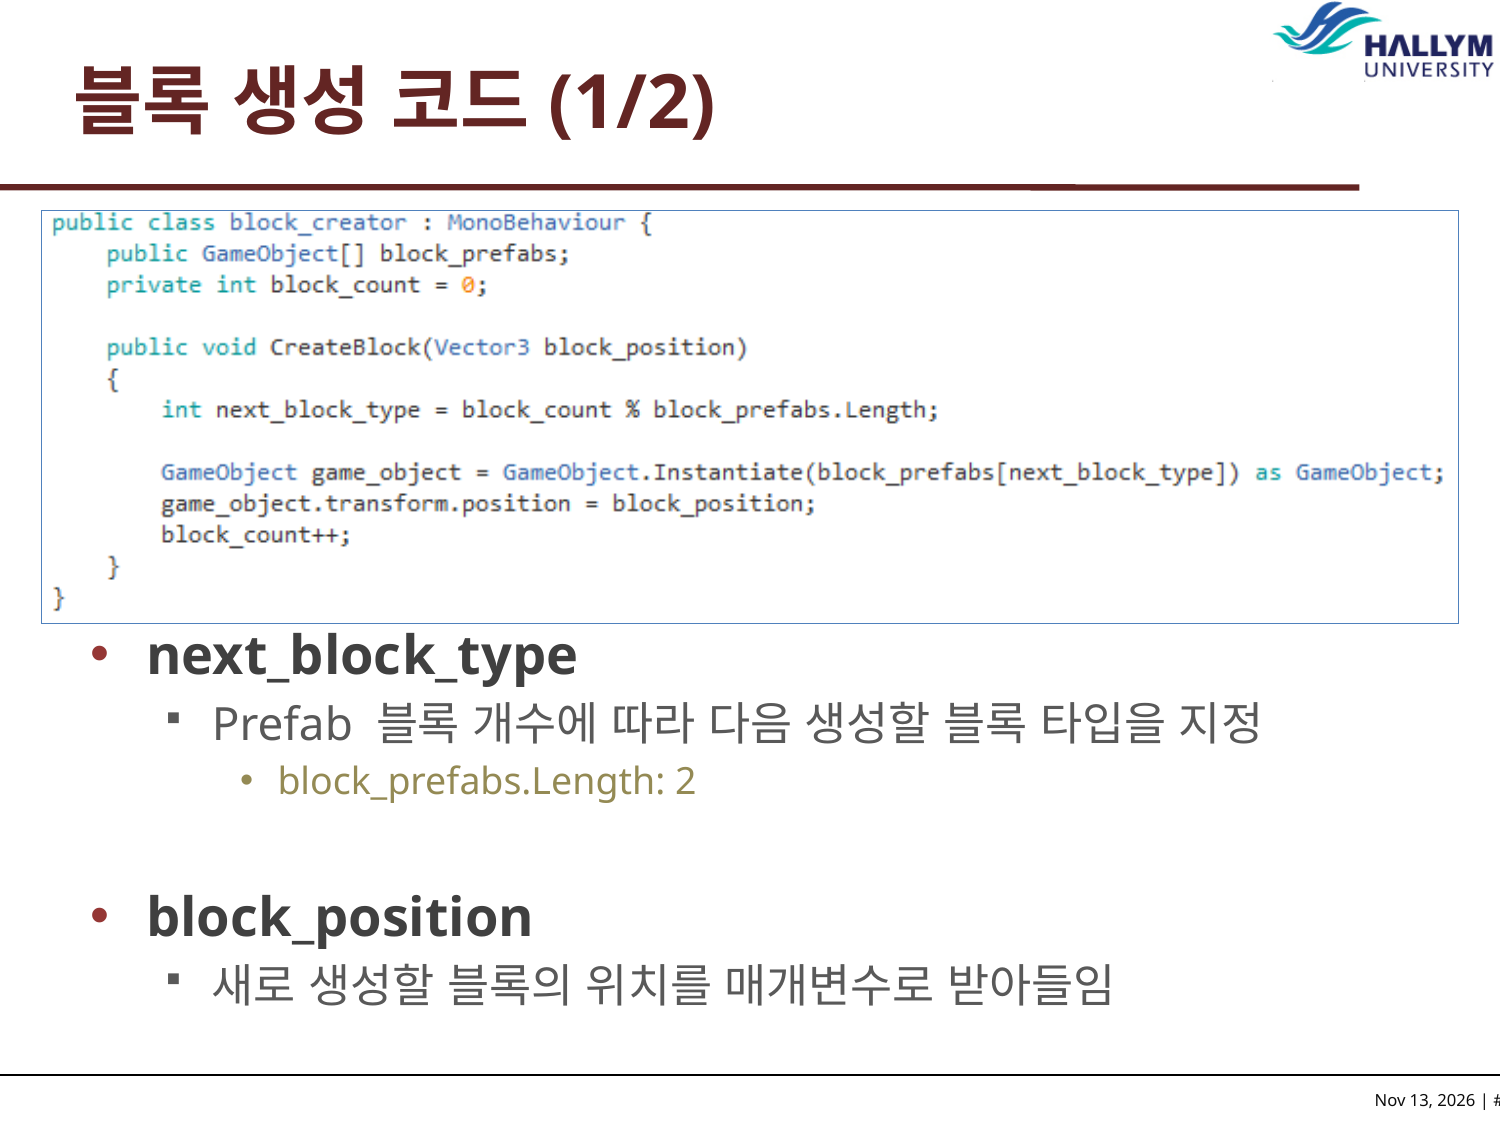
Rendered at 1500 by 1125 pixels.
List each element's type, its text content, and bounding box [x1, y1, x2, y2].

picture [41, 209, 1459, 624]
list next_block_type Prefab 블록 개수에 따라 다음 생성할 블록 타입을 지정 block_prefabs.Length: 2 block_position 새로 생성할 블록의 위치를 매개변수로 받아들임 [75, 632, 1425, 1032]
title 블록 생성 코드(1/2) [44, 33, 1395, 164]
picture [1269, 0, 1500, 82]
